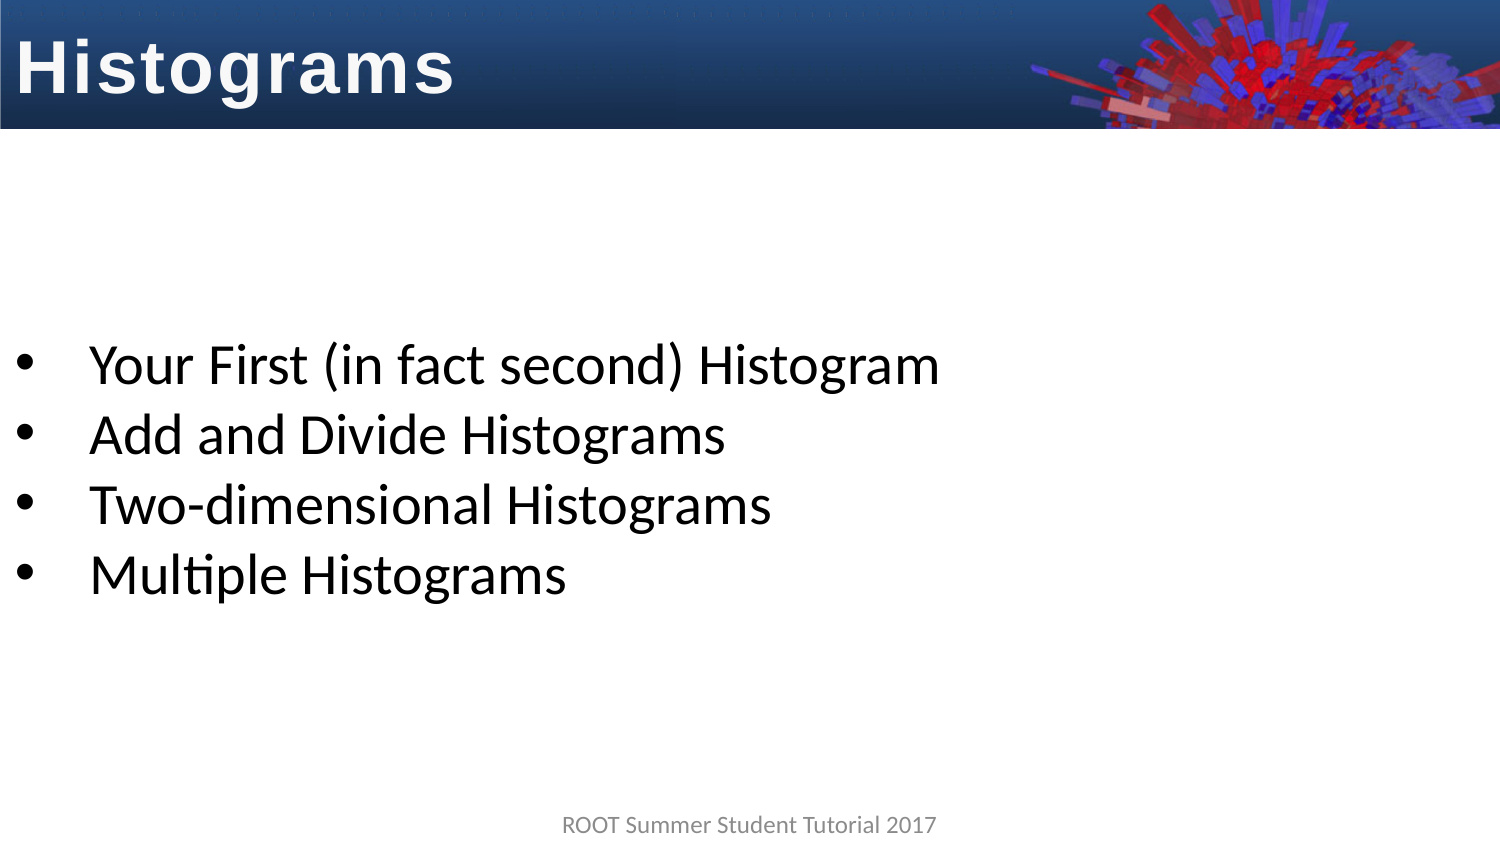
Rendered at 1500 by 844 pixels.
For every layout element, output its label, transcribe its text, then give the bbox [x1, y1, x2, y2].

text_box Your First (in fact second) Histogram Add and Divide Histograms Two-dimensional Histograms Multiple Histograms [0, 318, 1500, 614]
text_box Histograms [0, 0, 1500, 129]
footer ROOT Summer Student Tutorial 2017 [512, 800, 988, 844]
